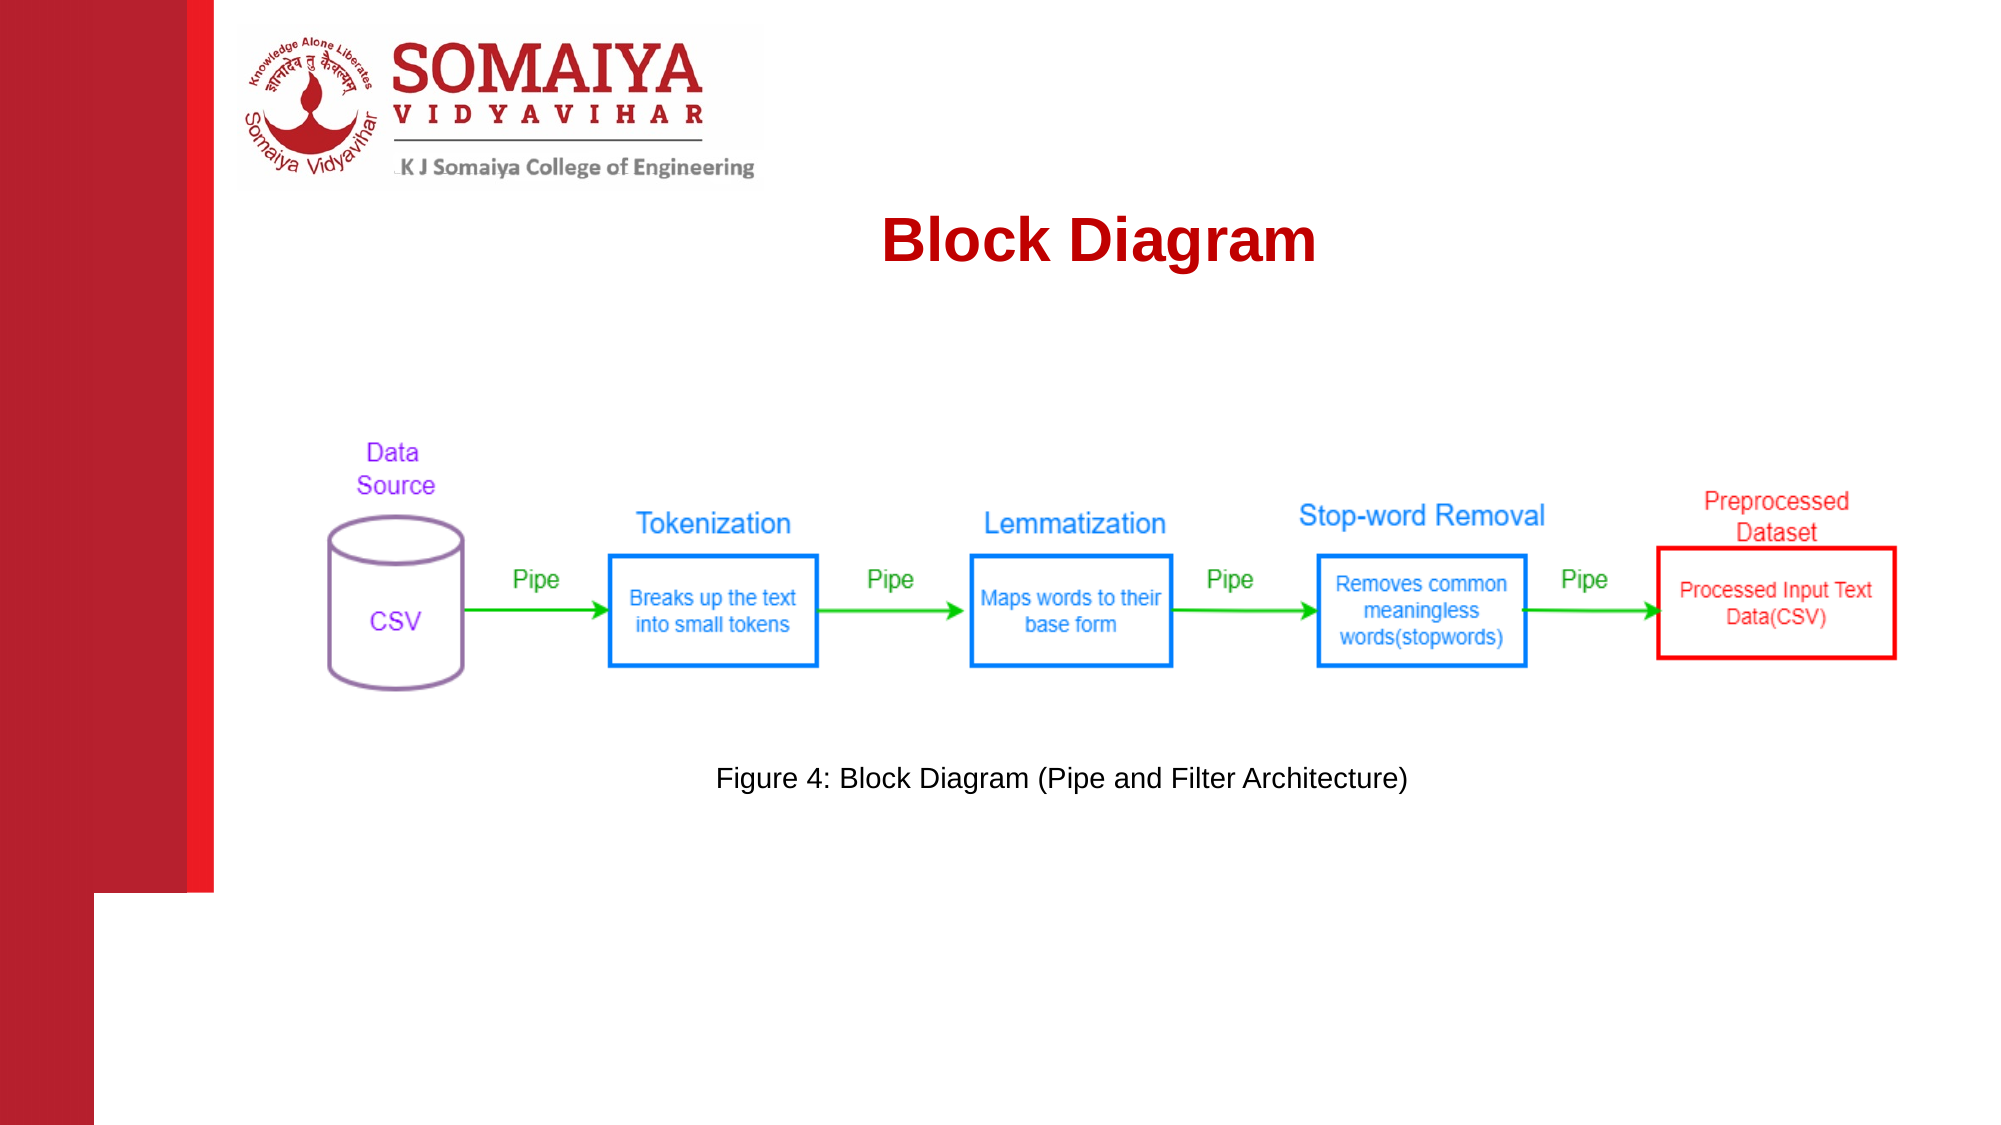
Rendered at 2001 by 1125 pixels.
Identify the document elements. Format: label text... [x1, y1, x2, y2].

picture [237, 24, 765, 191]
picture [0, 0, 214, 1125]
picture [298, 398, 1940, 723]
text_box Block Diagram [710, 191, 1490, 281]
text_box Figure 4: Block Diagram (Pipe and Filter Architecture) [592, 751, 1533, 802]
